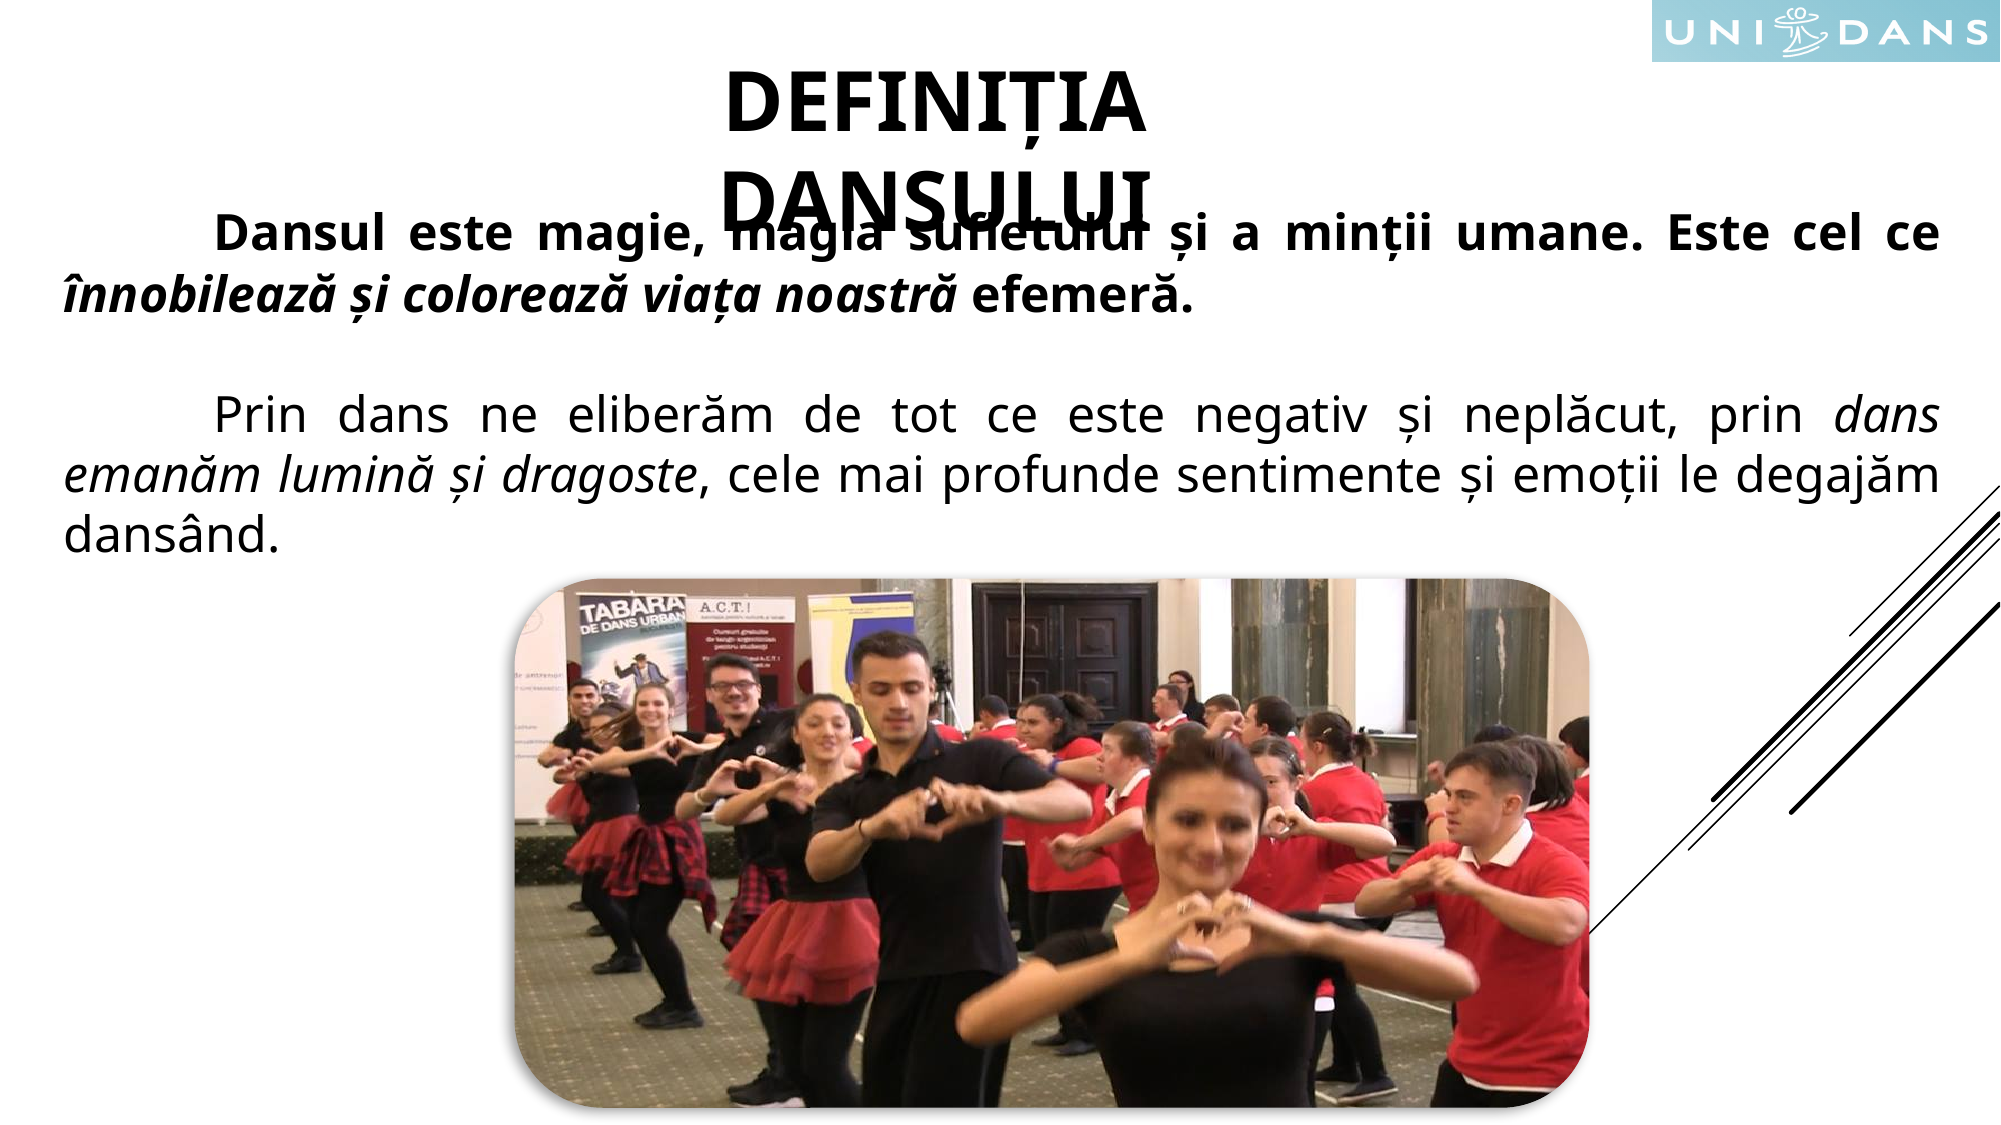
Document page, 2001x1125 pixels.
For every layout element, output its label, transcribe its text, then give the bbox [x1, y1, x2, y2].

text_box DEFINIȚIA DANSULUI [480, 40, 1391, 184]
picture [1652, 0, 2000, 62]
picture [514, 578, 1590, 1108]
text_box Dansul este magie, magia sufletului și a minții umane. Este cel ce înnobilează și colorează viața noastră efemeră. Prin dans ne eliberăm de tot ce este negativ și neplăcut, prin dans emanăm lumină și dragoste, cele mai profunde sentimente și emoții le degajăm dansând. [48, 184, 1956, 570]
